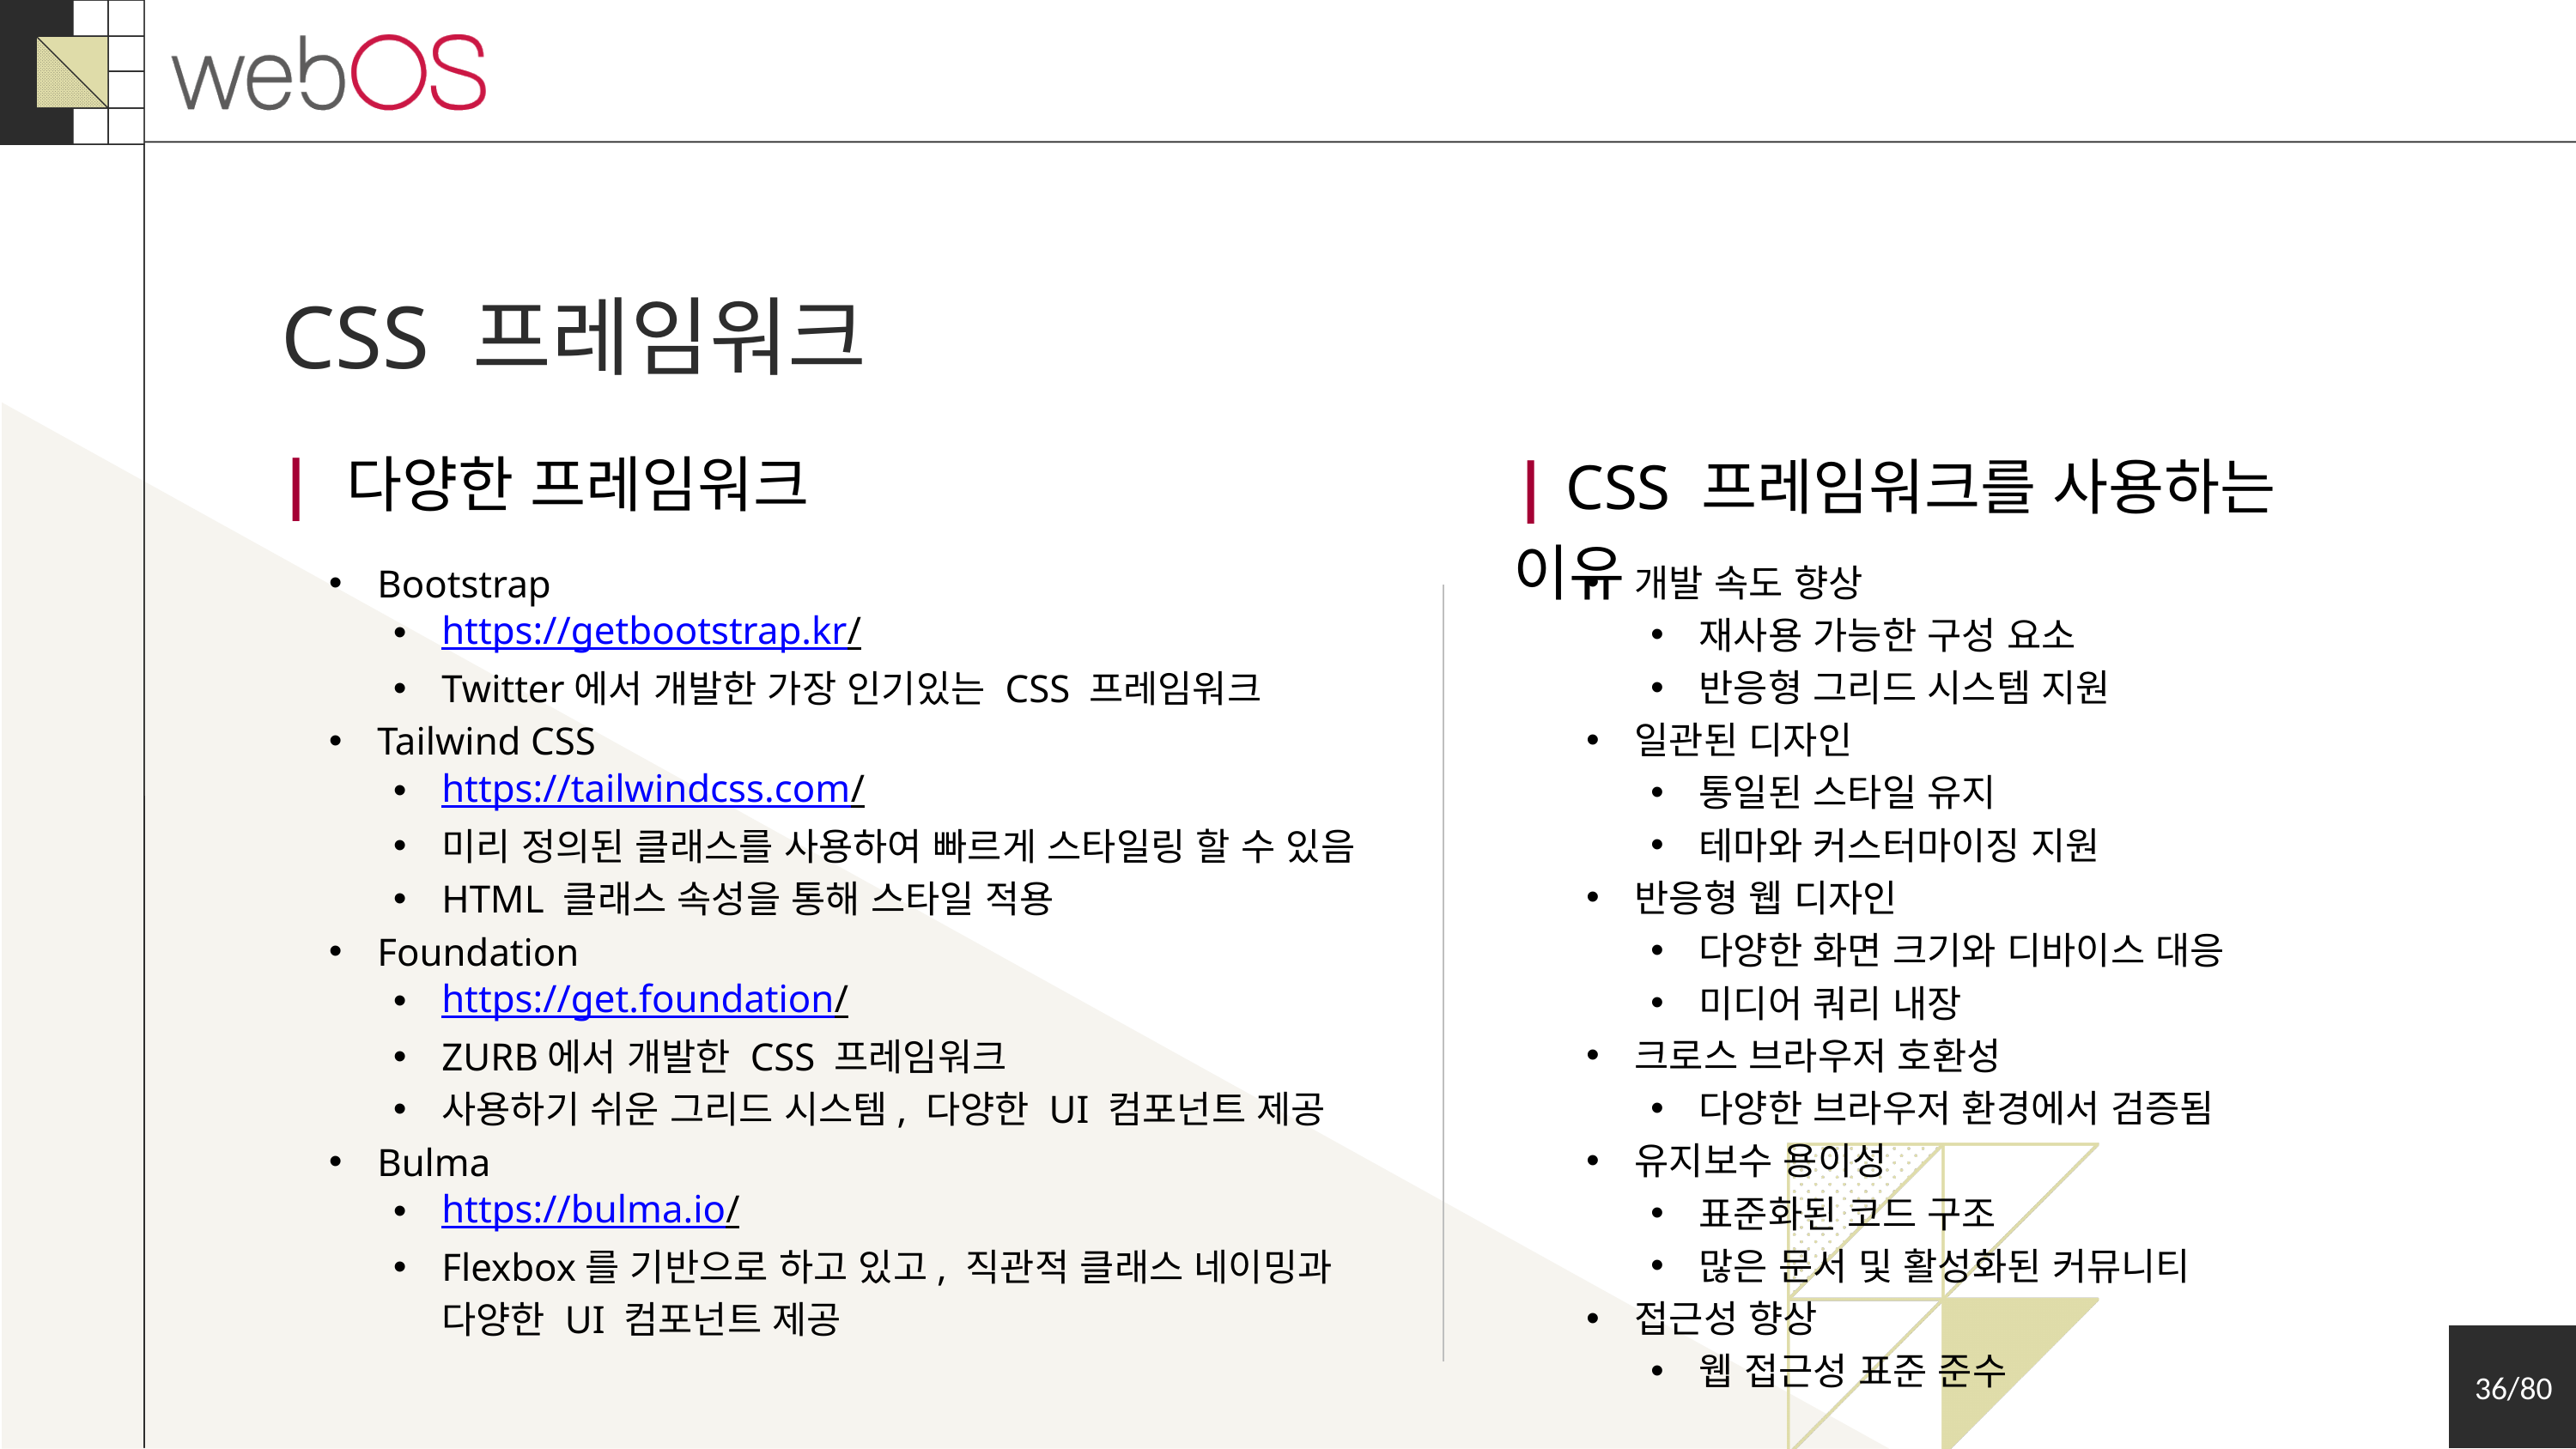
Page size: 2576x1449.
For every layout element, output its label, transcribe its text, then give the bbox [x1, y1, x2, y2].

text_box | CSS 프레임워크를 사용하는 이유 [1513, 437, 2371, 608]
text_box | 다양한 프레임워크 [278, 434, 846, 520]
slide_number 36/80 [2264, 1393, 2566, 1413]
text_box 개발 속도 향상 재사용 가능한 구성 요소 반응형 그리드 시스템 지원 일관된 디자인 통일된 스타일 유지 테마와 커스터마이징 지원 반응형 웹 디자인 다양한 화면 크기와 디바이스 대응 미디어 쿼리 내장 크로스 브라우저 호환성 다양한 브라우저 환경에서 검증됨 유지보수 용이성 표준화된 코드 구조 많은 문서 및 활성화된 커뮤니티 접근성 향상 웹 접근성 표준 준수 [1586, 551, 2576, 1393]
picture [153, 10, 500, 131]
text_box [1787, 1393, 2099, 1449]
text_box Bootstrap https://getbootstrap.kr/ Twitter에서 개발한 가장 인기있는 CSS 프레임워크 Tailwind CSS https://tailwindcss.com/ 미리 정의된 클래스를 사용하여 빠르게 스타일링 할 수 있음 HTML 클래스 속성을 통해 스타일 적용 Foundation https://get.foundation/ ZURB에서 개발한 CSS 프레임워크 사용하기 쉬운 그리드 시스템, 다양한 UI 컴포넌트 제공 Bulma https://bulma.io/ Flexbox를 기반으로 하고 있고, 직관적 클래스 네이밍과 다양한 UI 컴포넌트 제공 [329, 552, 1428, 1342]
text_box CSS 프레임워크 [280, 265, 1889, 386]
text_box [0, 0, 145, 145]
